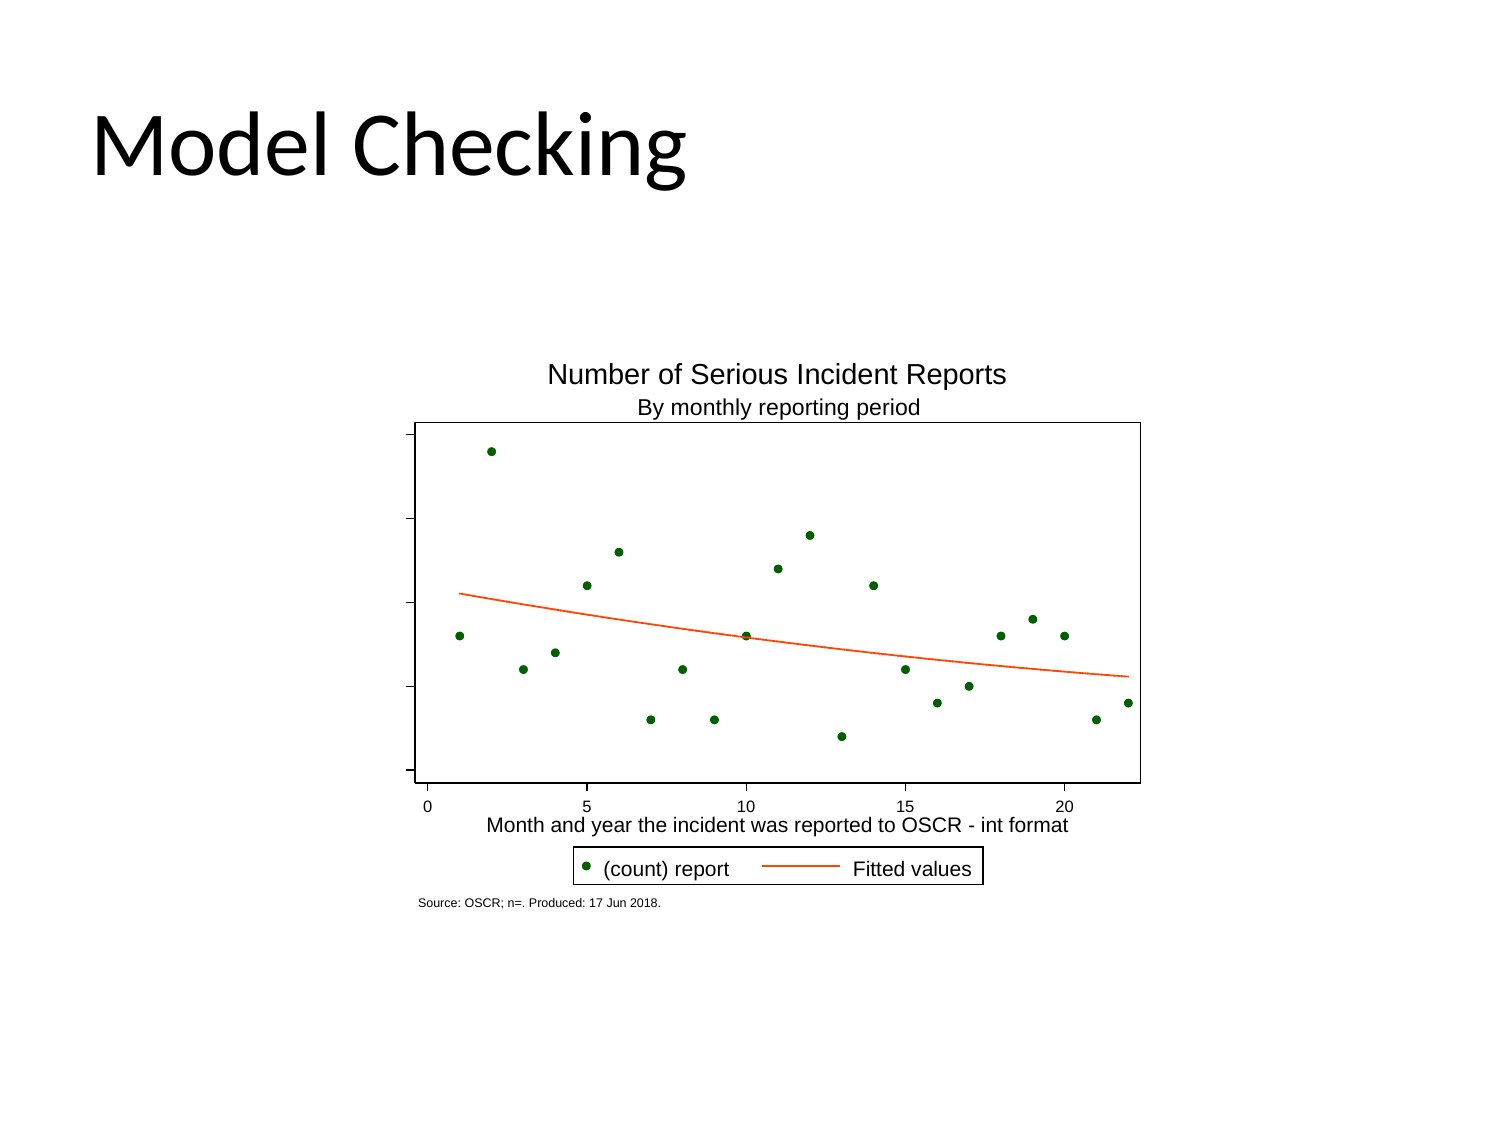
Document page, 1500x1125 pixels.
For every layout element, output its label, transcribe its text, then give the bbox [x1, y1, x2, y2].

picture [329, 326, 1171, 942]
title Model Checking [75, 45, 1425, 233]
